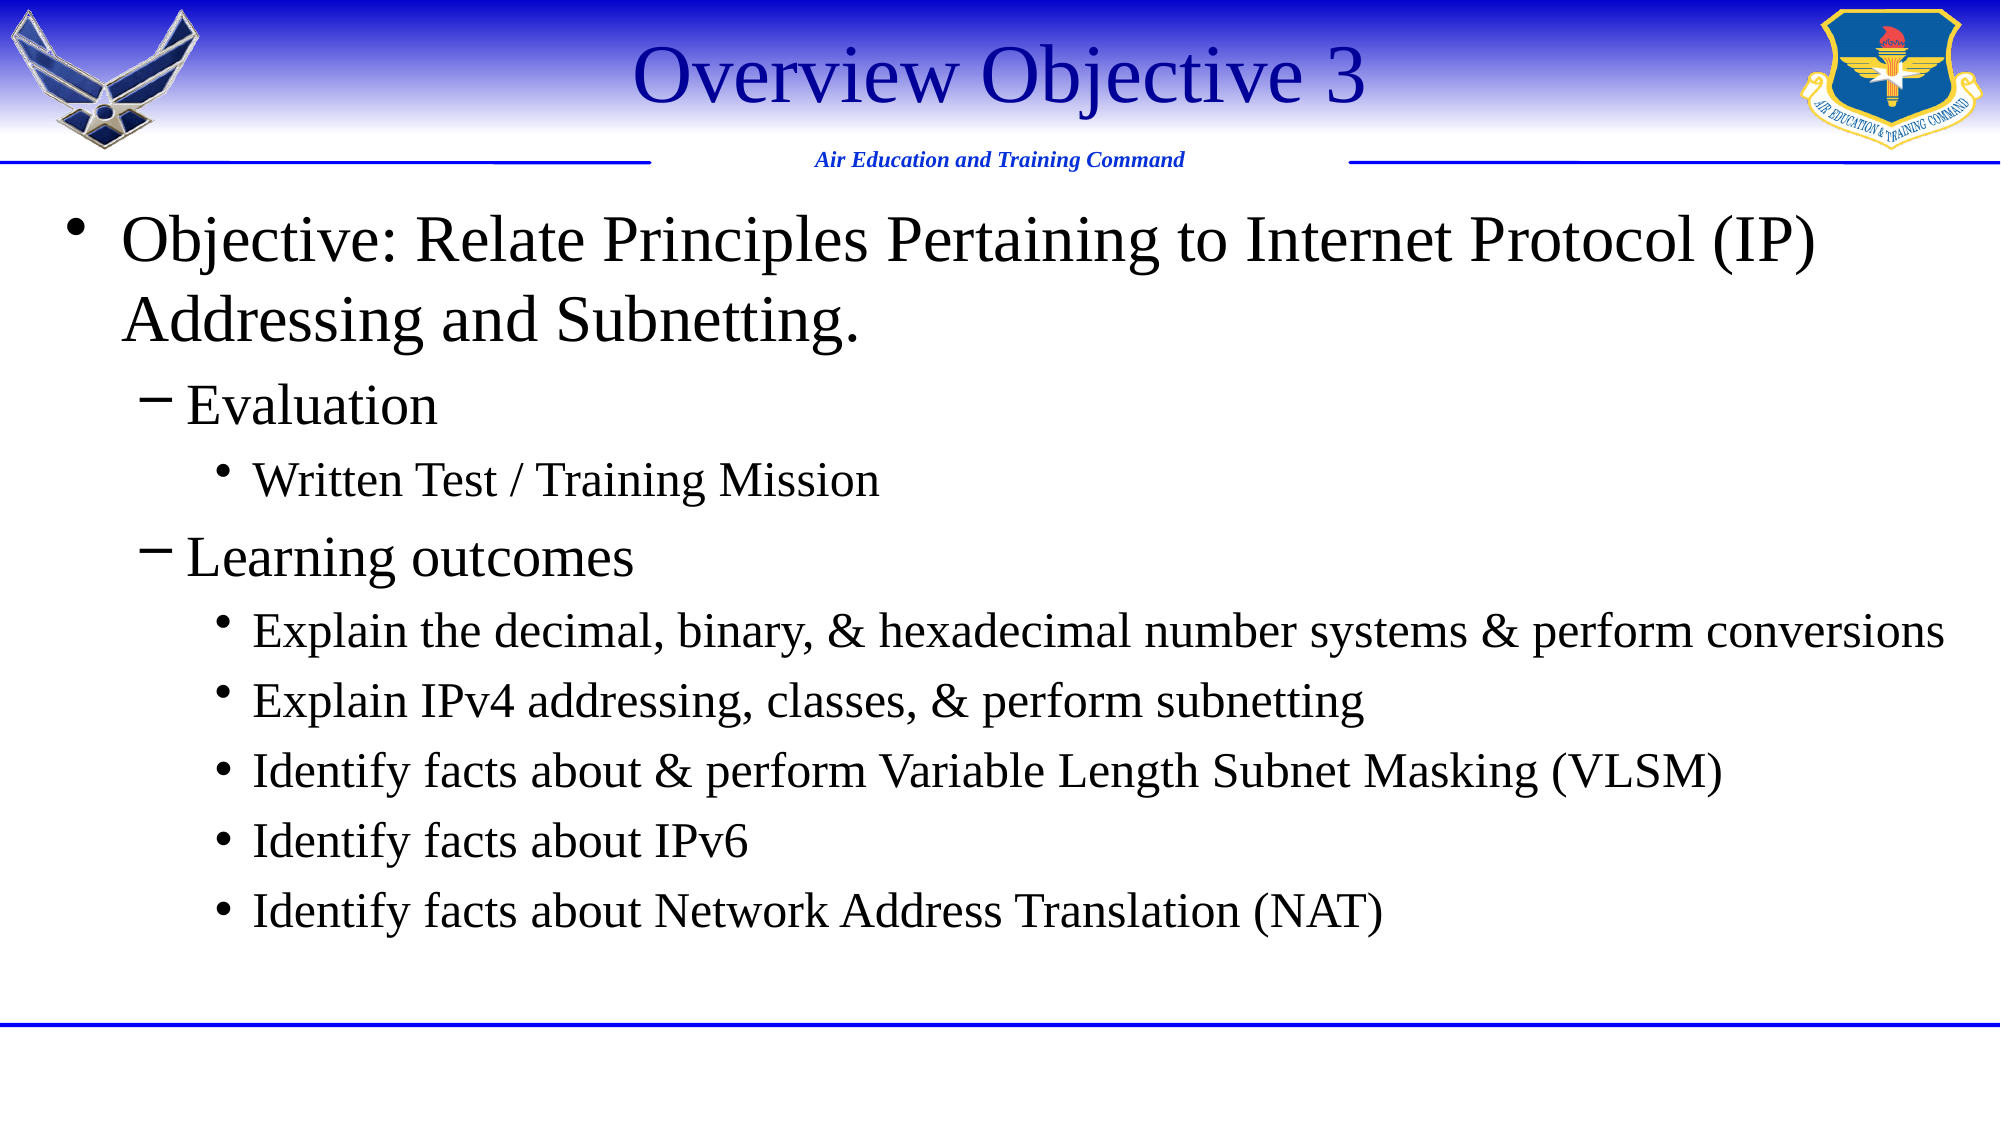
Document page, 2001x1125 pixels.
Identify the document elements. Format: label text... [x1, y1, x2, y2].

picture [10, 9, 200, 150]
list Objective: Relate Principles Pertaining to Internet Protocol (IP) Addressing and Subnetting. Evaluation Written Test / Training Mission Learning outcomes Explain the decimal, binary, & hexadecimal number systems & perform conversions Explain IPv4 addressing, classes, & perform subnetting Identify facts about & perform Variable Length Subnet Masking (VLSM) Identify facts about IPv6 Identify facts about Network Address Translation (NAT) [49, 186, 1963, 1038]
picture [1800, 9, 1983, 150]
title Overview Objective 3 [199, 0, 1801, 138]
